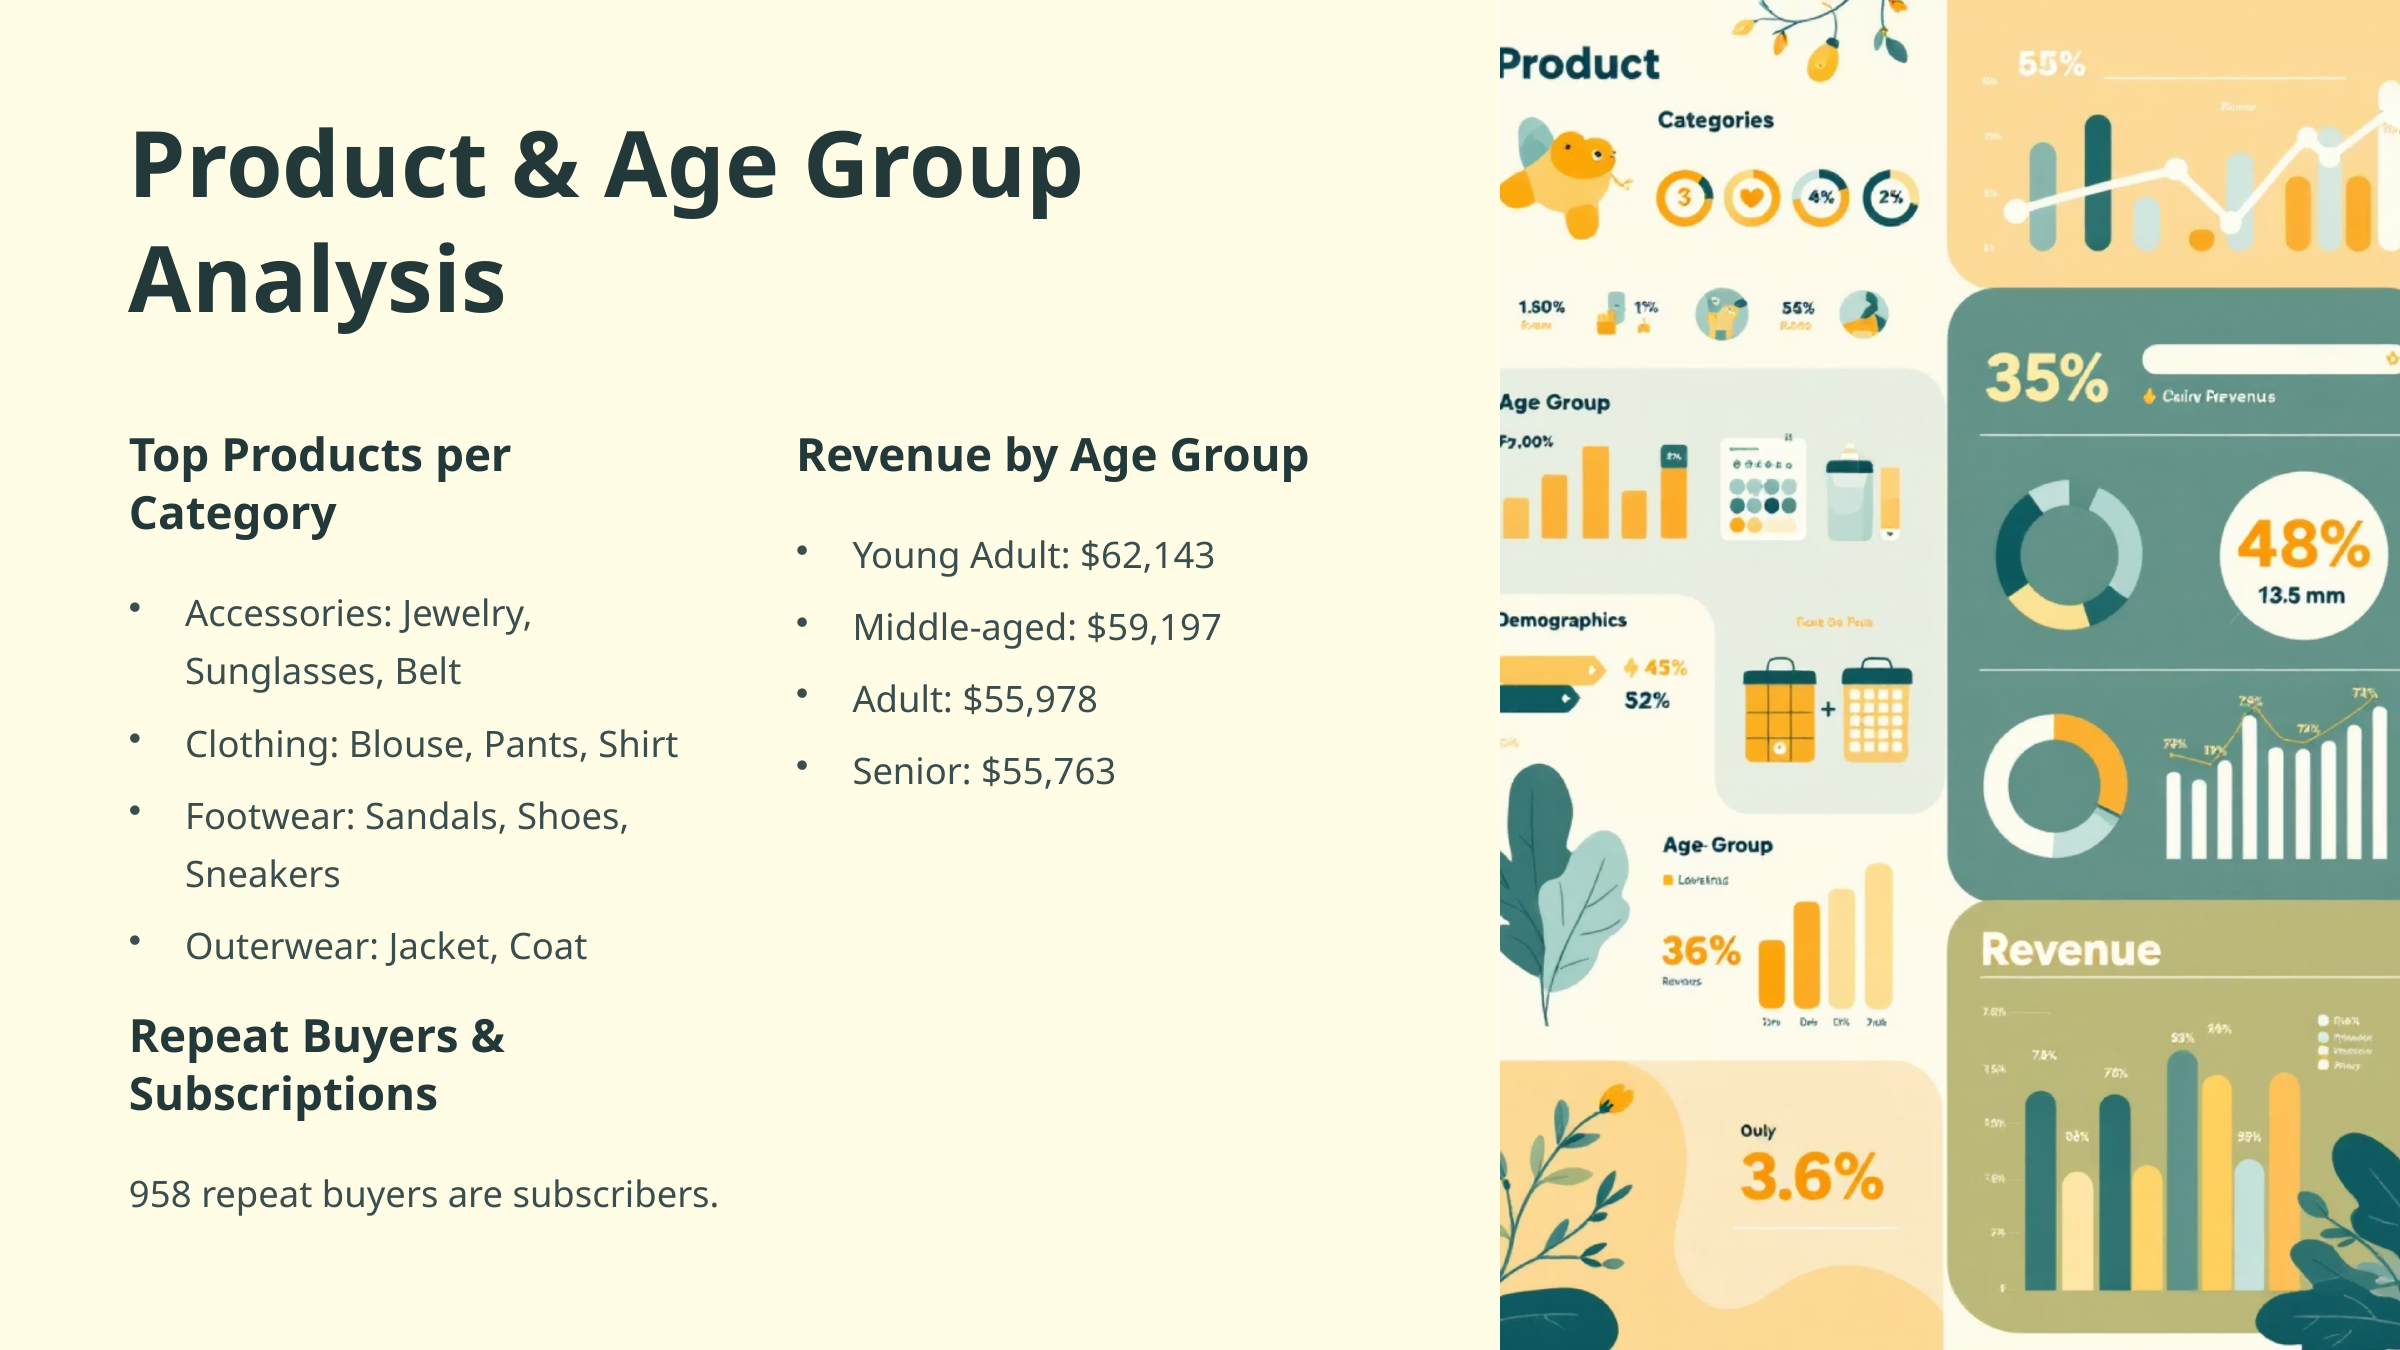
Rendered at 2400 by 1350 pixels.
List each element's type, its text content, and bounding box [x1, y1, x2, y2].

text_box Footwear: Sandals, Shoes, Sneakers [128, 778, 706, 896]
picture [1499, 0, 2400, 1350]
text_box Repeat Buyers & Subscriptions [128, 1004, 706, 1120]
text_box 958 repeat buyers are subscribers. [128, 1156, 706, 1216]
text_box Outerwear: Jacket, Coat [128, 908, 706, 968]
text_box Product & Age Group Analysis [128, 101, 1371, 332]
text_box Accessories: Jewelry, Sunglasses, Belt [128, 575, 706, 694]
text_box Middle-aged: $59,197 [796, 589, 1373, 649]
text_box Top Products per Category [128, 423, 706, 539]
text_box Revenue by Age Group [796, 423, 1371, 482]
text_box Young Adult: $62,143 [796, 517, 1373, 577]
text_box Adult: $55,978 [796, 661, 1373, 721]
text_box Senior: $55,763 [796, 733, 1373, 793]
text_box Clothing: Blouse, Pants, Shirt [128, 706, 706, 766]
